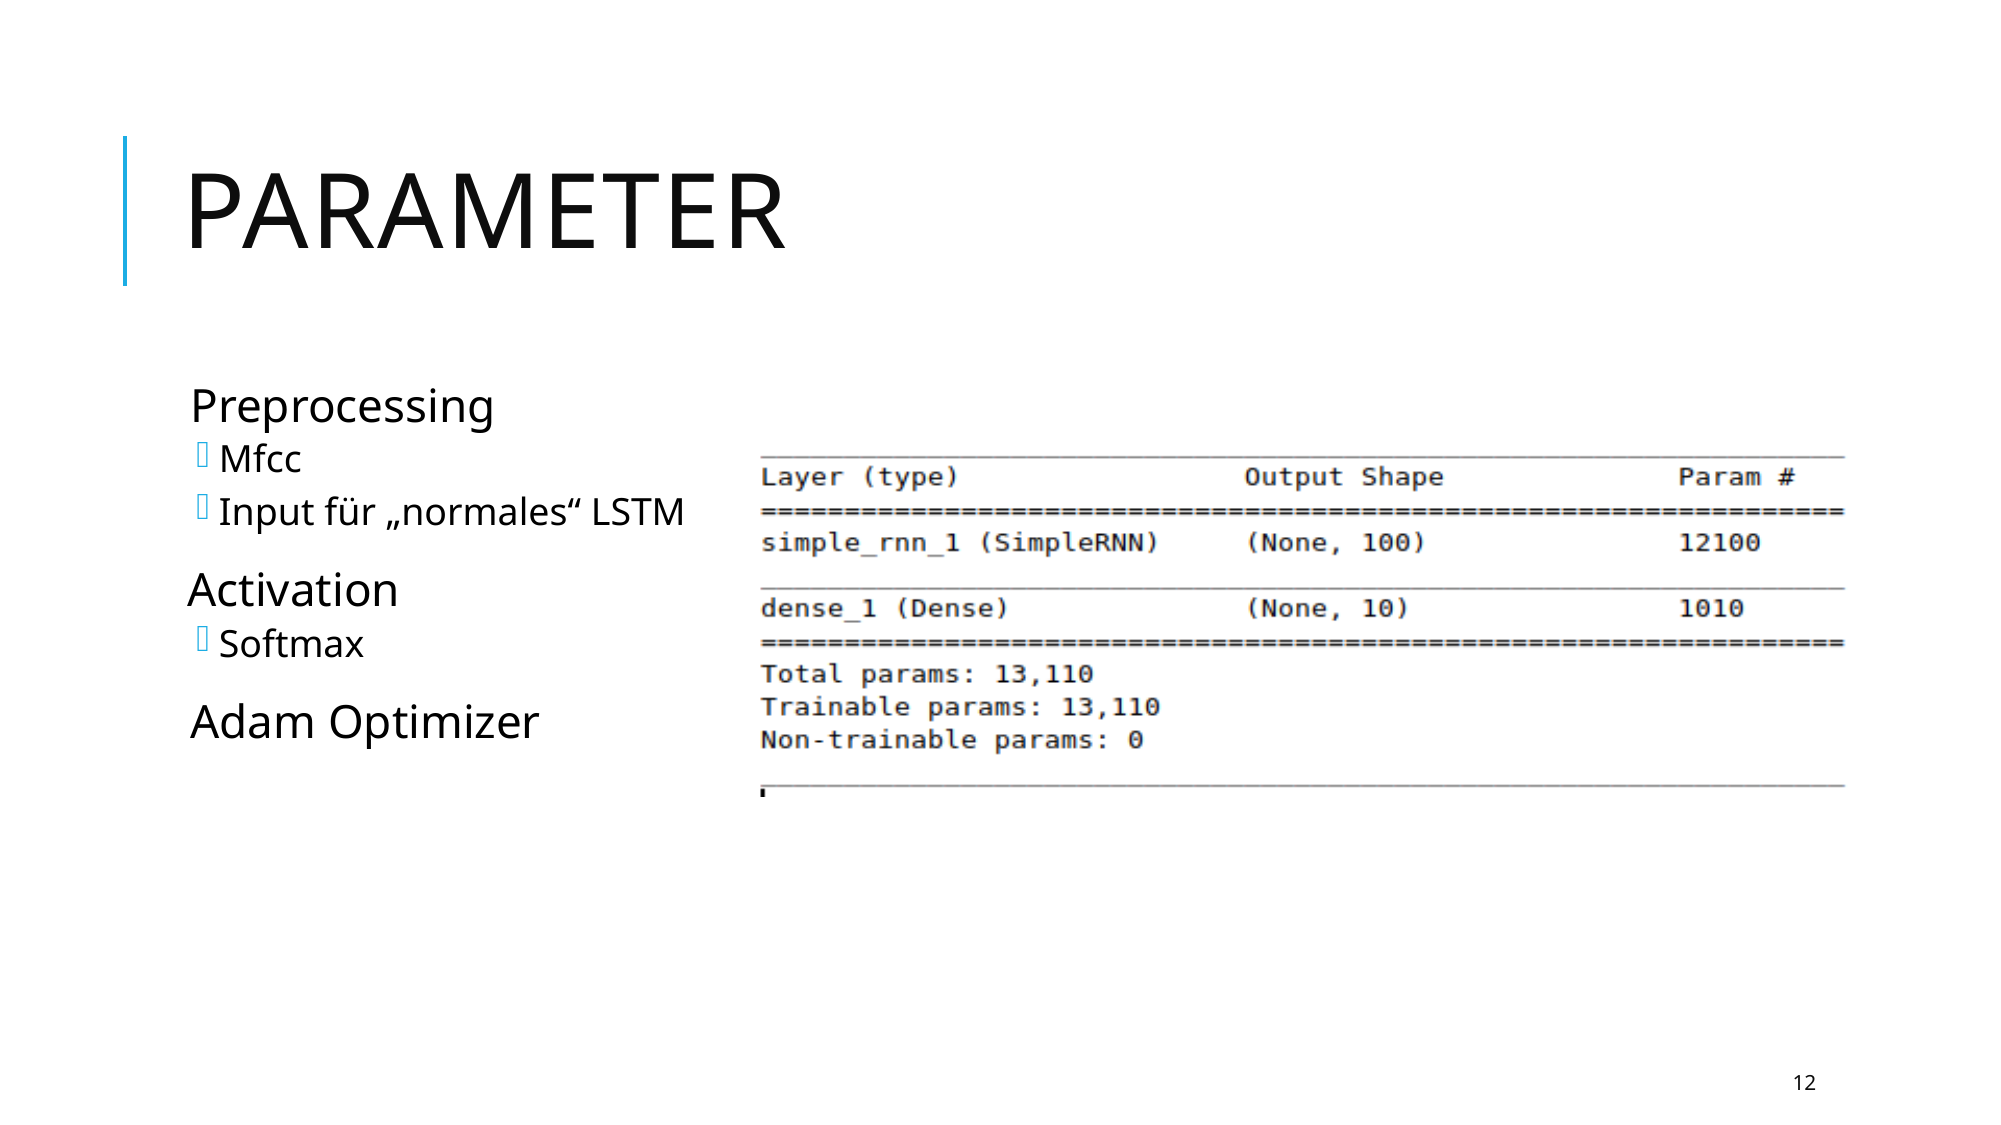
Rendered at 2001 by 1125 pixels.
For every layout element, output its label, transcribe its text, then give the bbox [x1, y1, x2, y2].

list Preprocessing Mfcc Input für „normales“ LSTM Activation Softmax Adam Optimizer [168, 375, 1763, 1035]
title Parameter [168, 96, 1763, 342]
slide_number 12 [1777, 1061, 1938, 1107]
picture [757, 449, 1858, 797]
